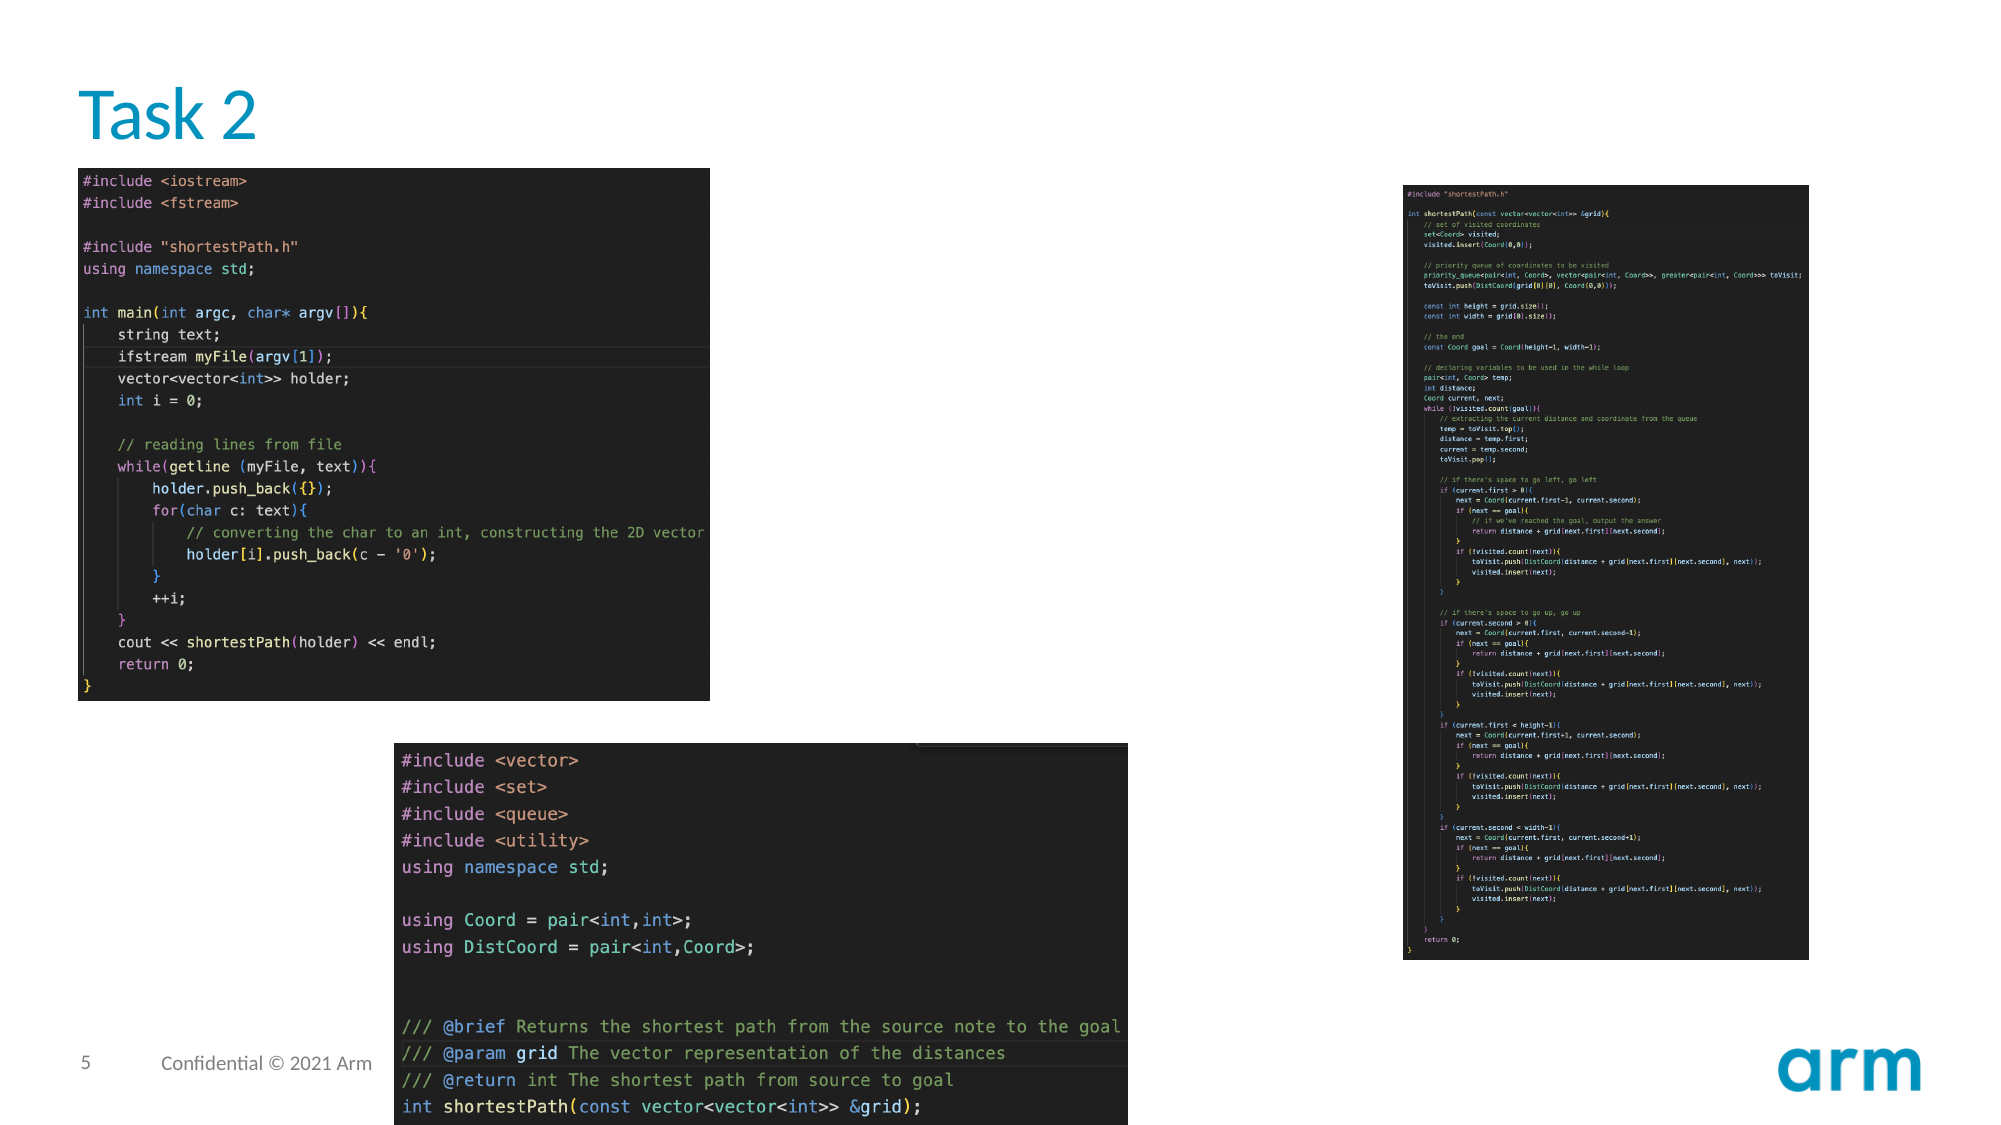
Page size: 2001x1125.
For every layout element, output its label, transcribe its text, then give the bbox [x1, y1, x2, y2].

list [78, 168, 710, 701]
picture [1403, 185, 1809, 960]
picture [394, 743, 1128, 1125]
title Task 2 [78, 78, 1922, 186]
picture [1777, 1047, 1922, 1093]
